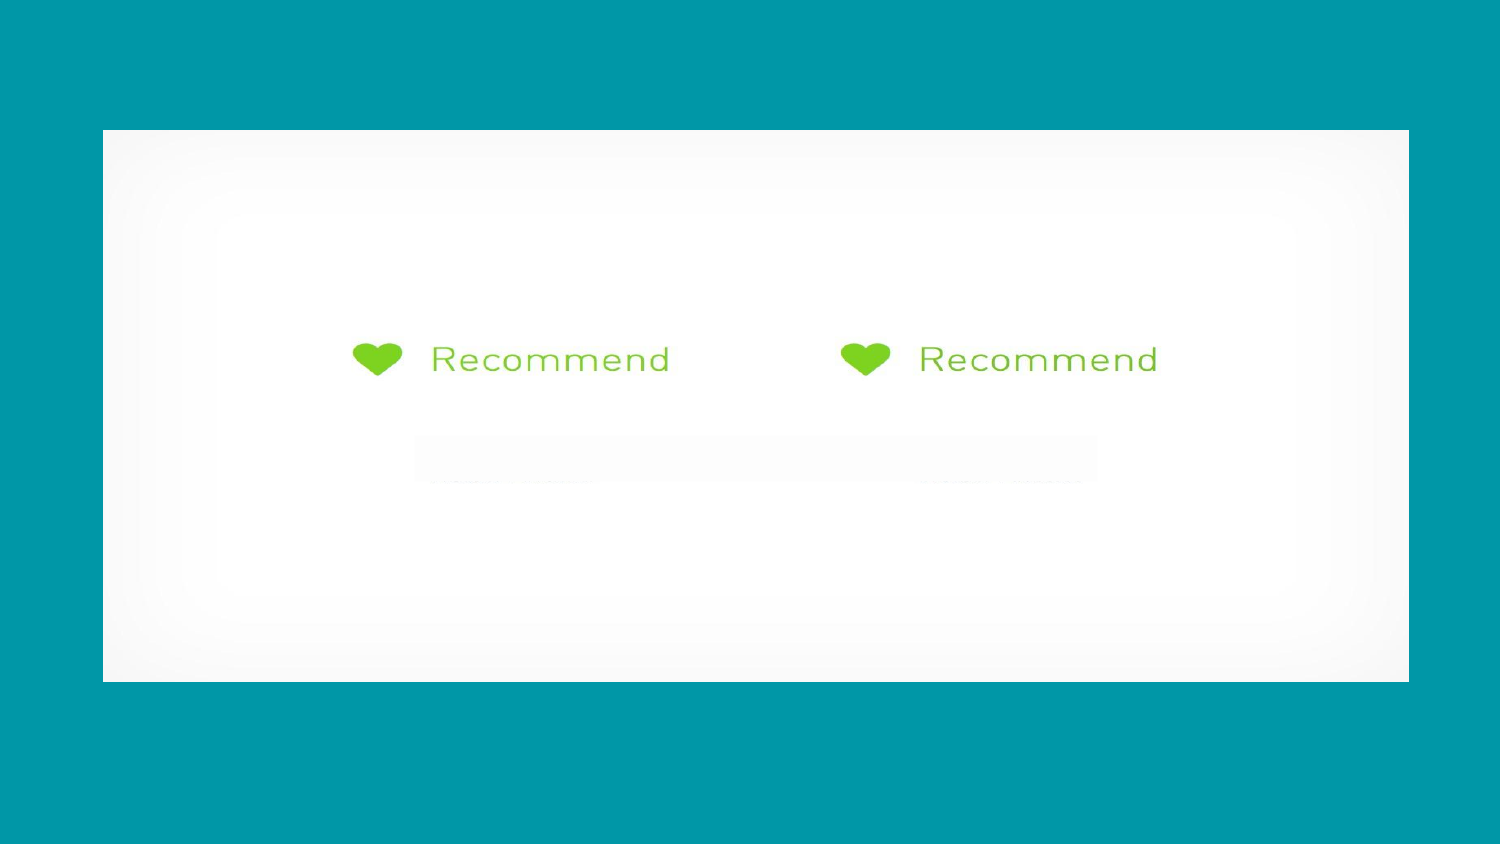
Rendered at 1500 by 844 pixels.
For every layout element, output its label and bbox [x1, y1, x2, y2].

picture [103, 130, 1409, 682]
